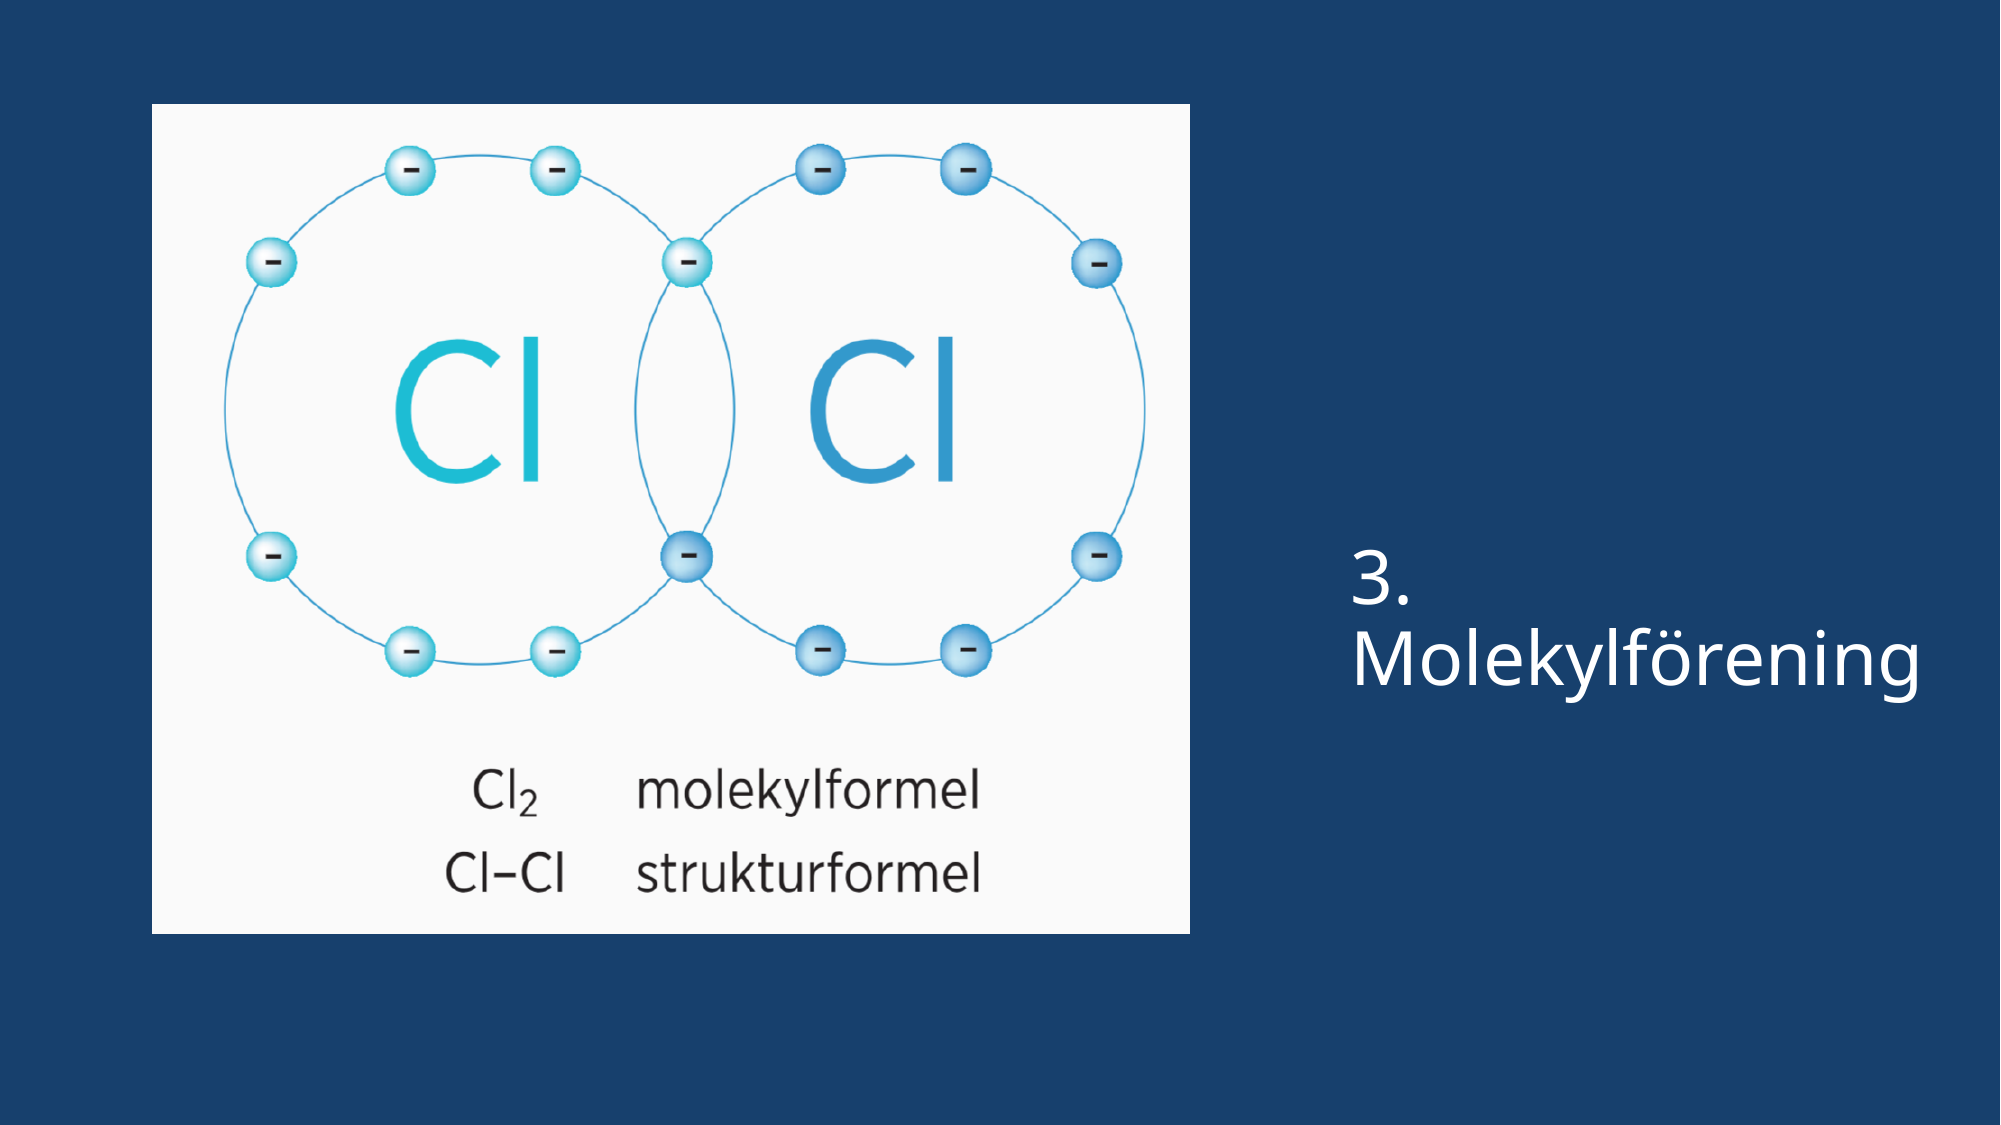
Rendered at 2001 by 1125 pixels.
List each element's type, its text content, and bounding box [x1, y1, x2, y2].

title 3. Molekylförening [1335, 104, 1950, 710]
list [152, 104, 1190, 935]
